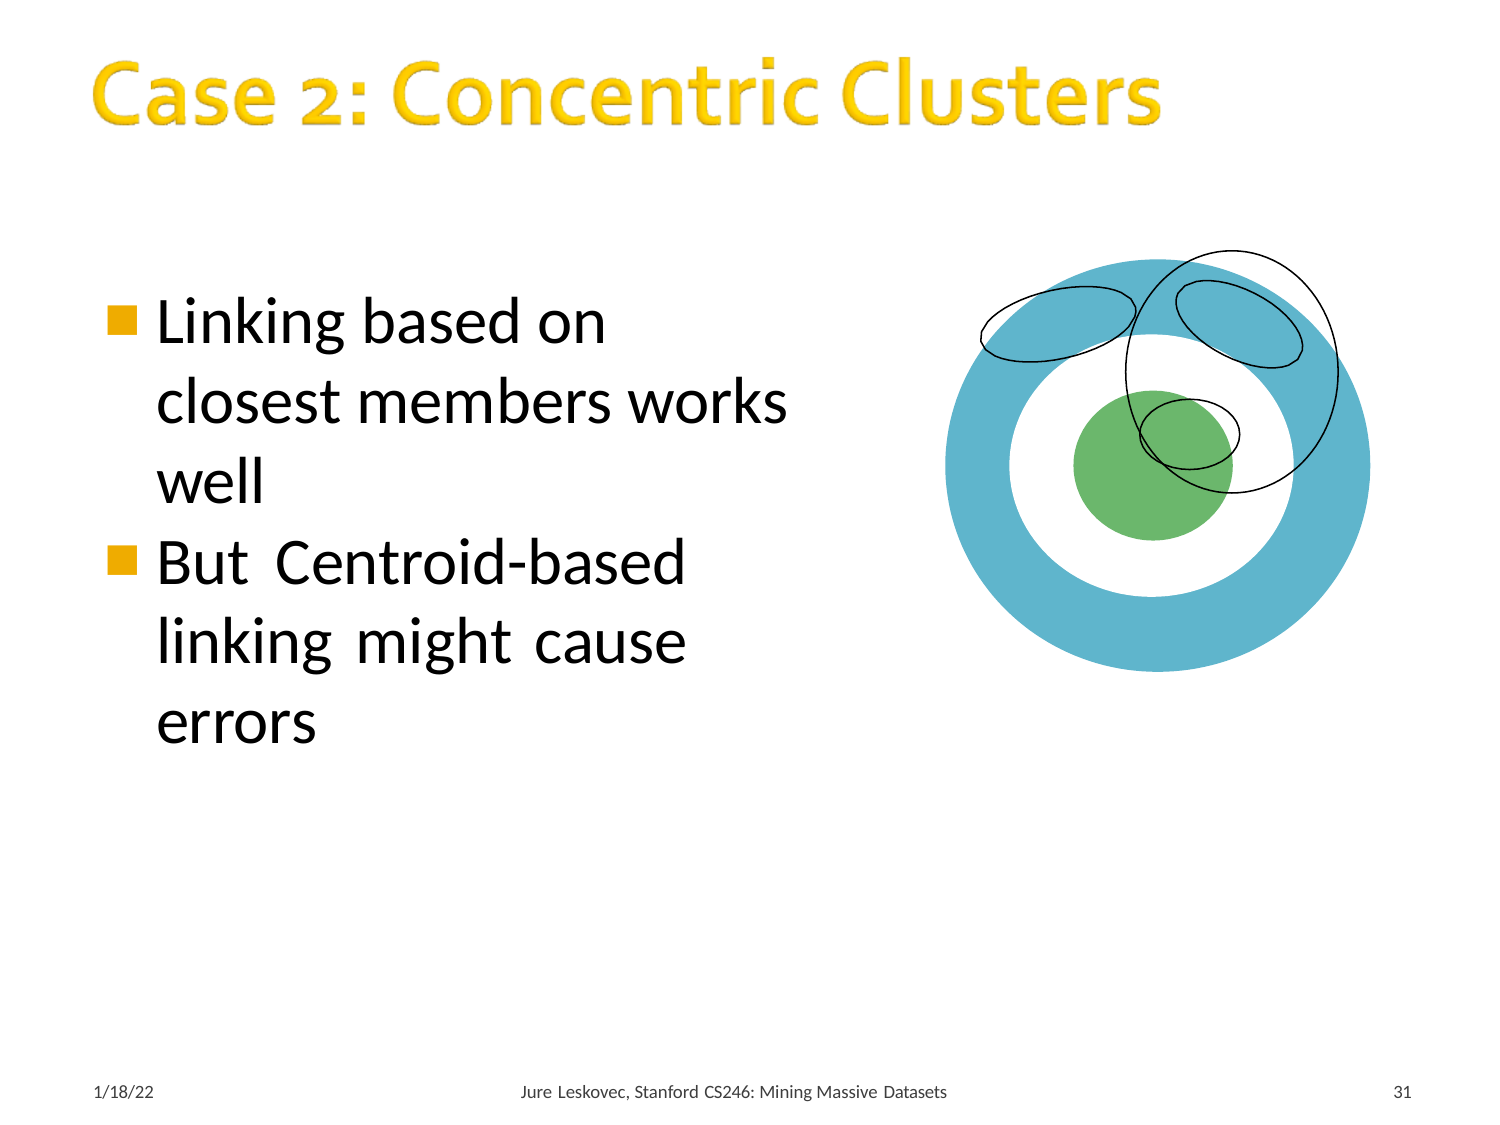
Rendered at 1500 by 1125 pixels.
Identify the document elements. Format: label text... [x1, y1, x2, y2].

picture [90, 54, 1164, 129]
text_box 31 [1391, 1077, 1415, 1103]
text_box Linking based on closest members works well But Centroid-based linking might cause errors [100, 271, 796, 757]
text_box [945, 249, 1371, 672]
text_box Jure Leskovec, Stanford CS246: Mining Massive Datasets [518, 1077, 955, 1103]
text_box 1/18/22 [91, 1077, 158, 1103]
